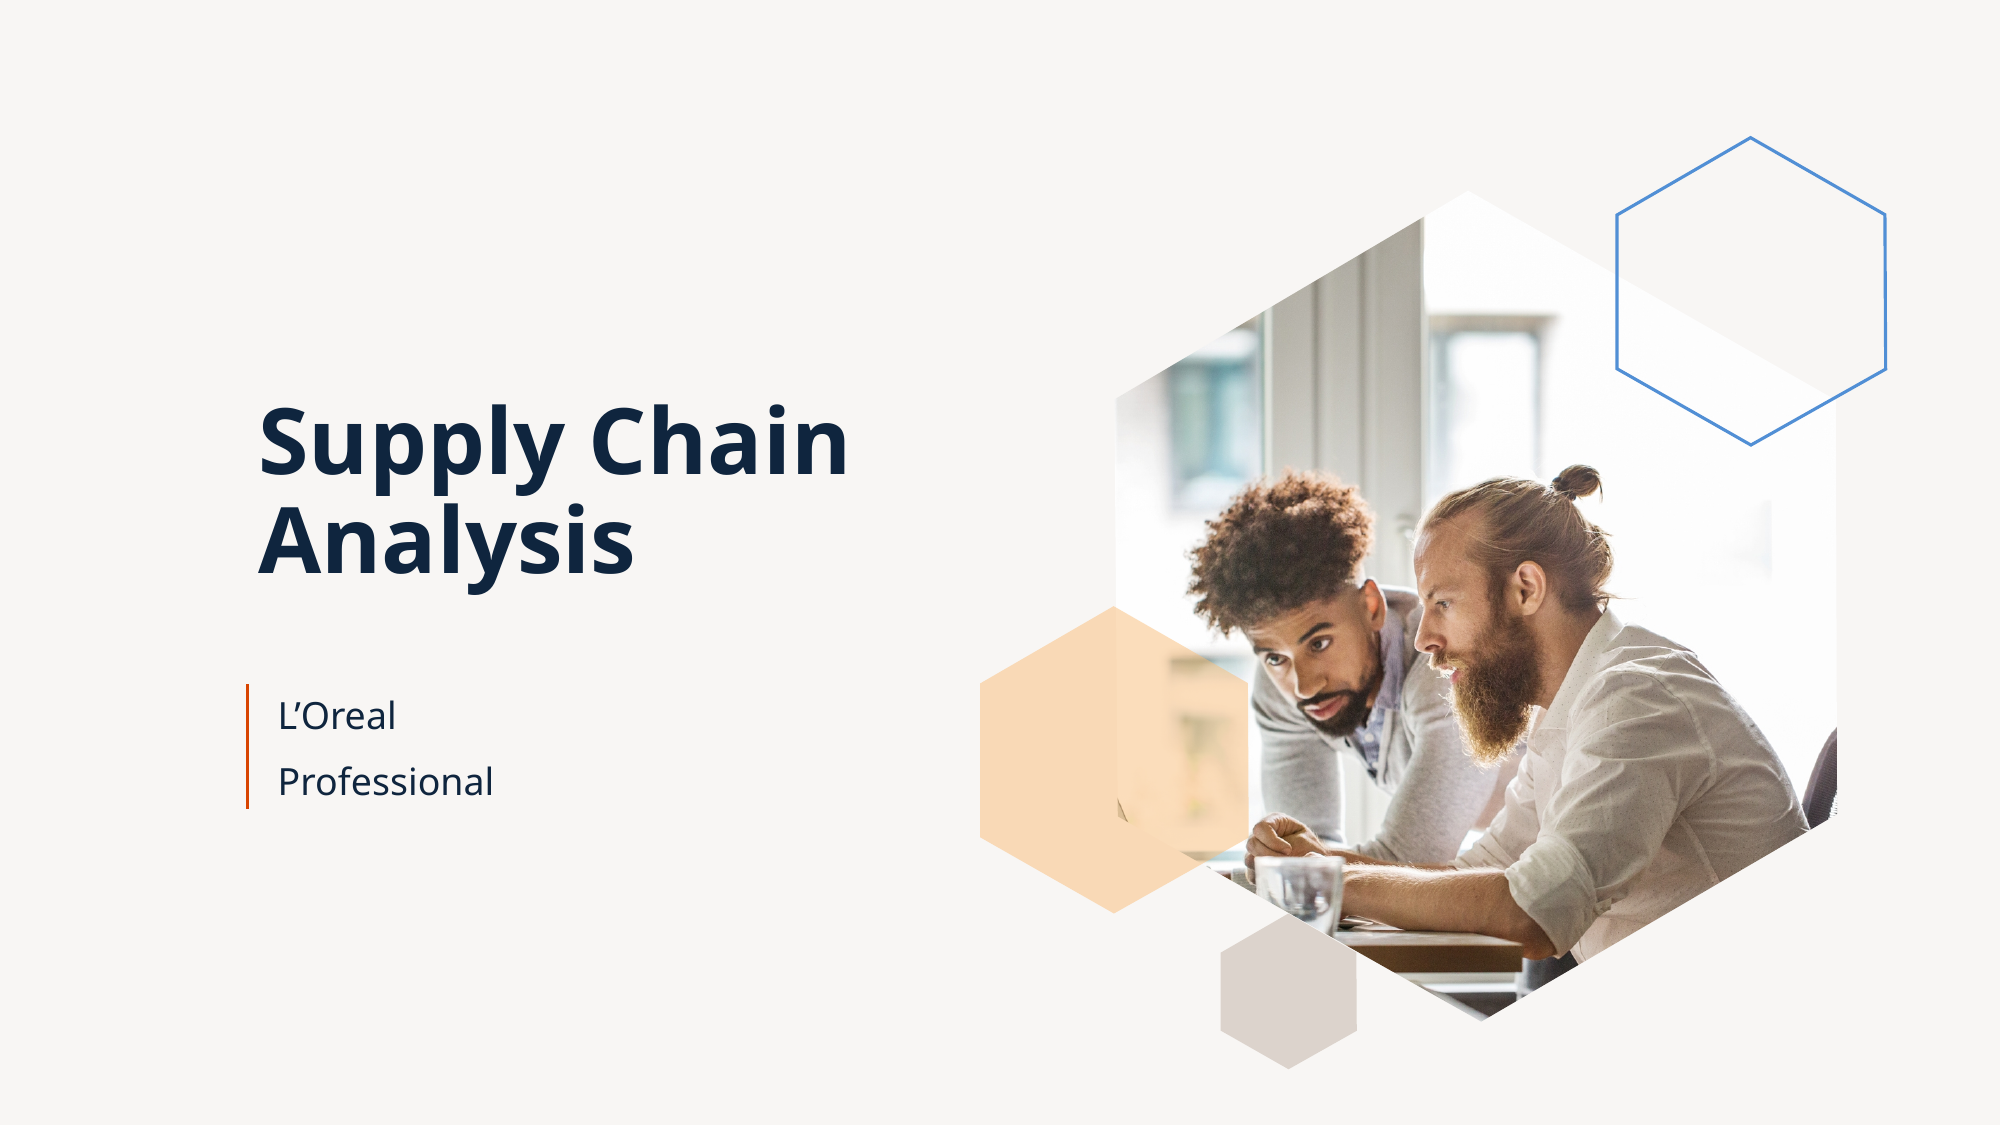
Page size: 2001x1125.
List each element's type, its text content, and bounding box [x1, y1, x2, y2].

list L’Oreal Professional [262, 684, 521, 810]
picture [1114, 190, 1838, 1022]
text_box [1660, 137, 1886, 396]
text_box [980, 606, 1114, 914]
title Supply Chain Analysis [243, 325, 1106, 664]
